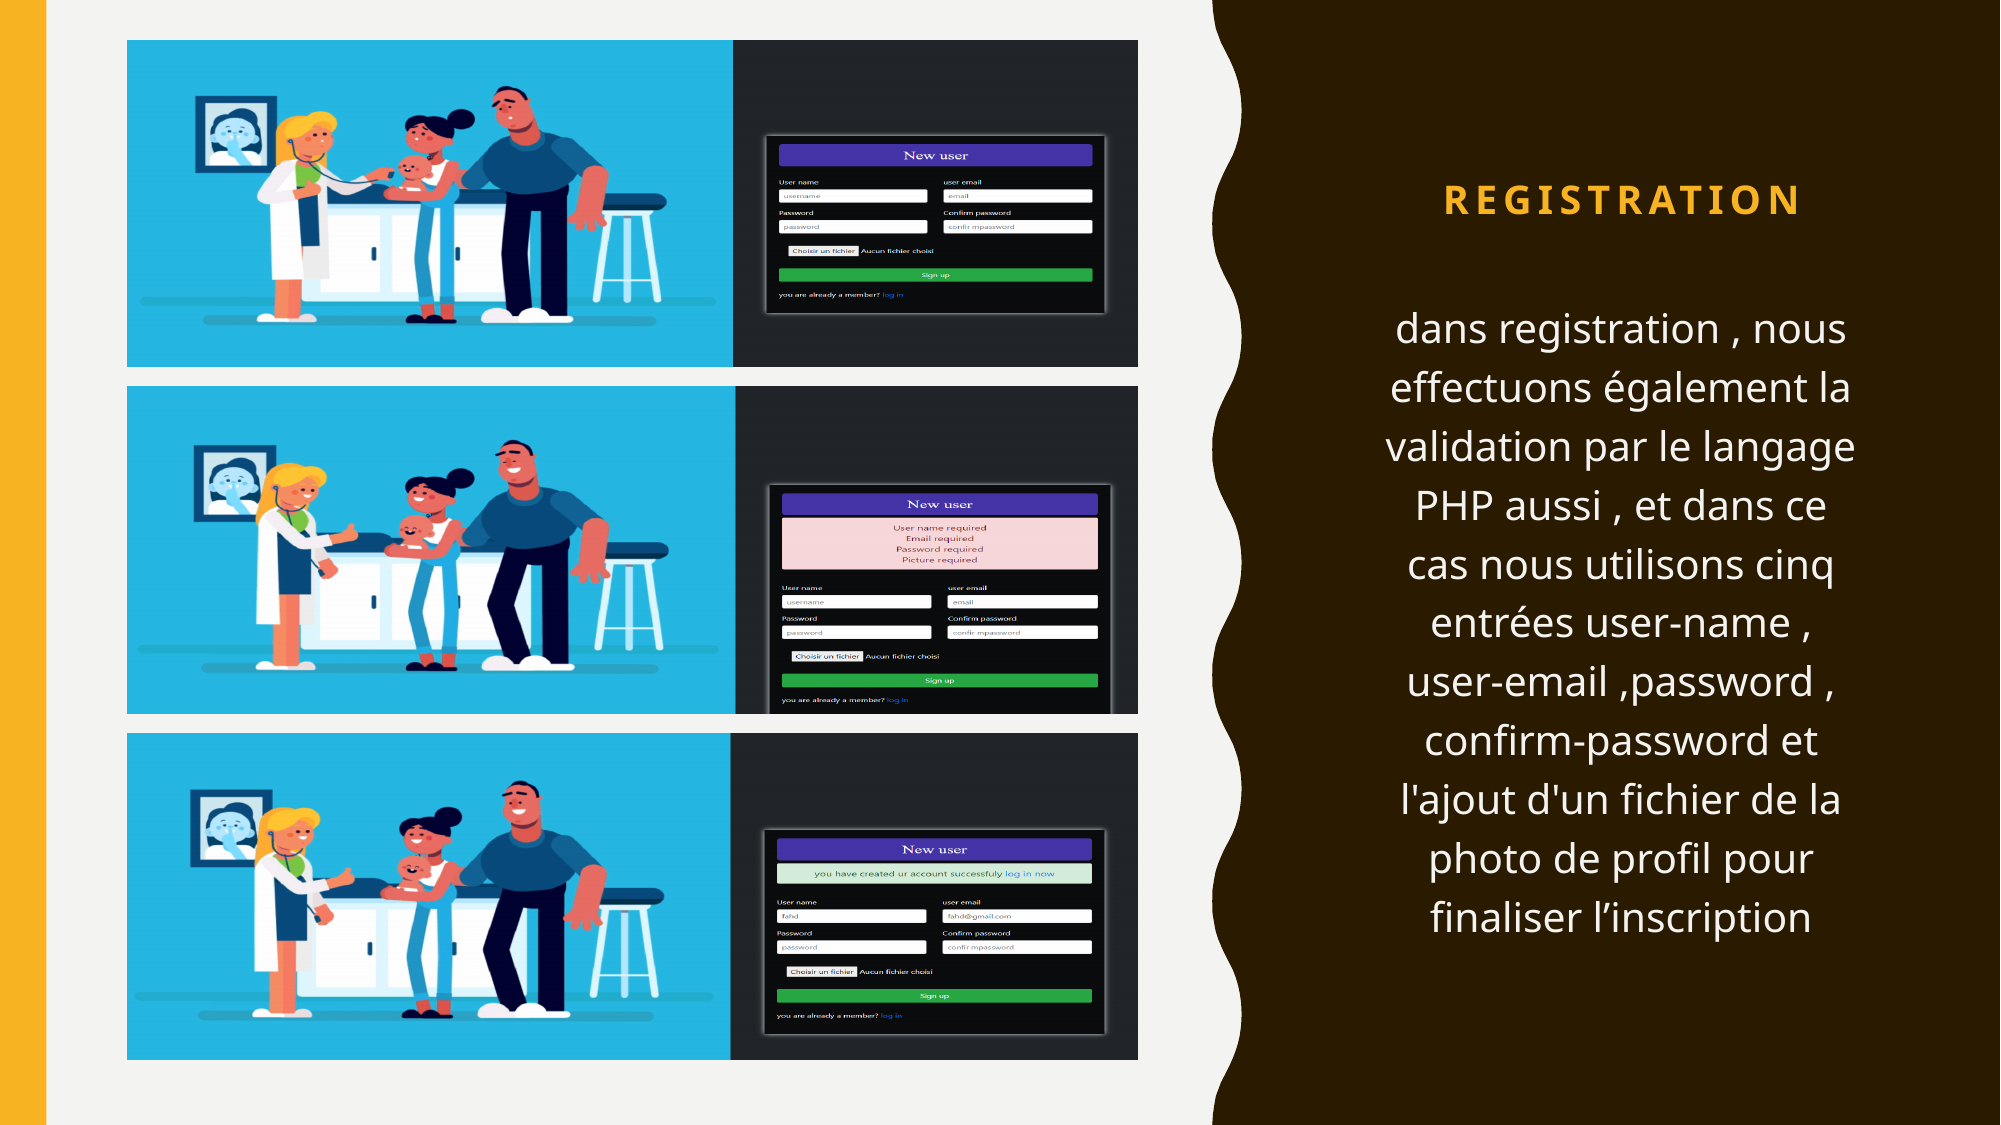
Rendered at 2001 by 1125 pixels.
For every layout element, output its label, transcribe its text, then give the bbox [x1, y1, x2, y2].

list dans registration , nous effectuons également la validation par le langage PHP aussi , et dans ce cas nous utilisons cinq entrées user-name , user-email ,password , confirm-password et l'ajout d'un fichier de la photo de profil pour finaliser l’inscription [1367, 285, 1875, 969]
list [127, 40, 1138, 367]
picture [127, 733, 1138, 1060]
picture [127, 386, 1138, 714]
title registration [1367, 75, 1875, 230]
